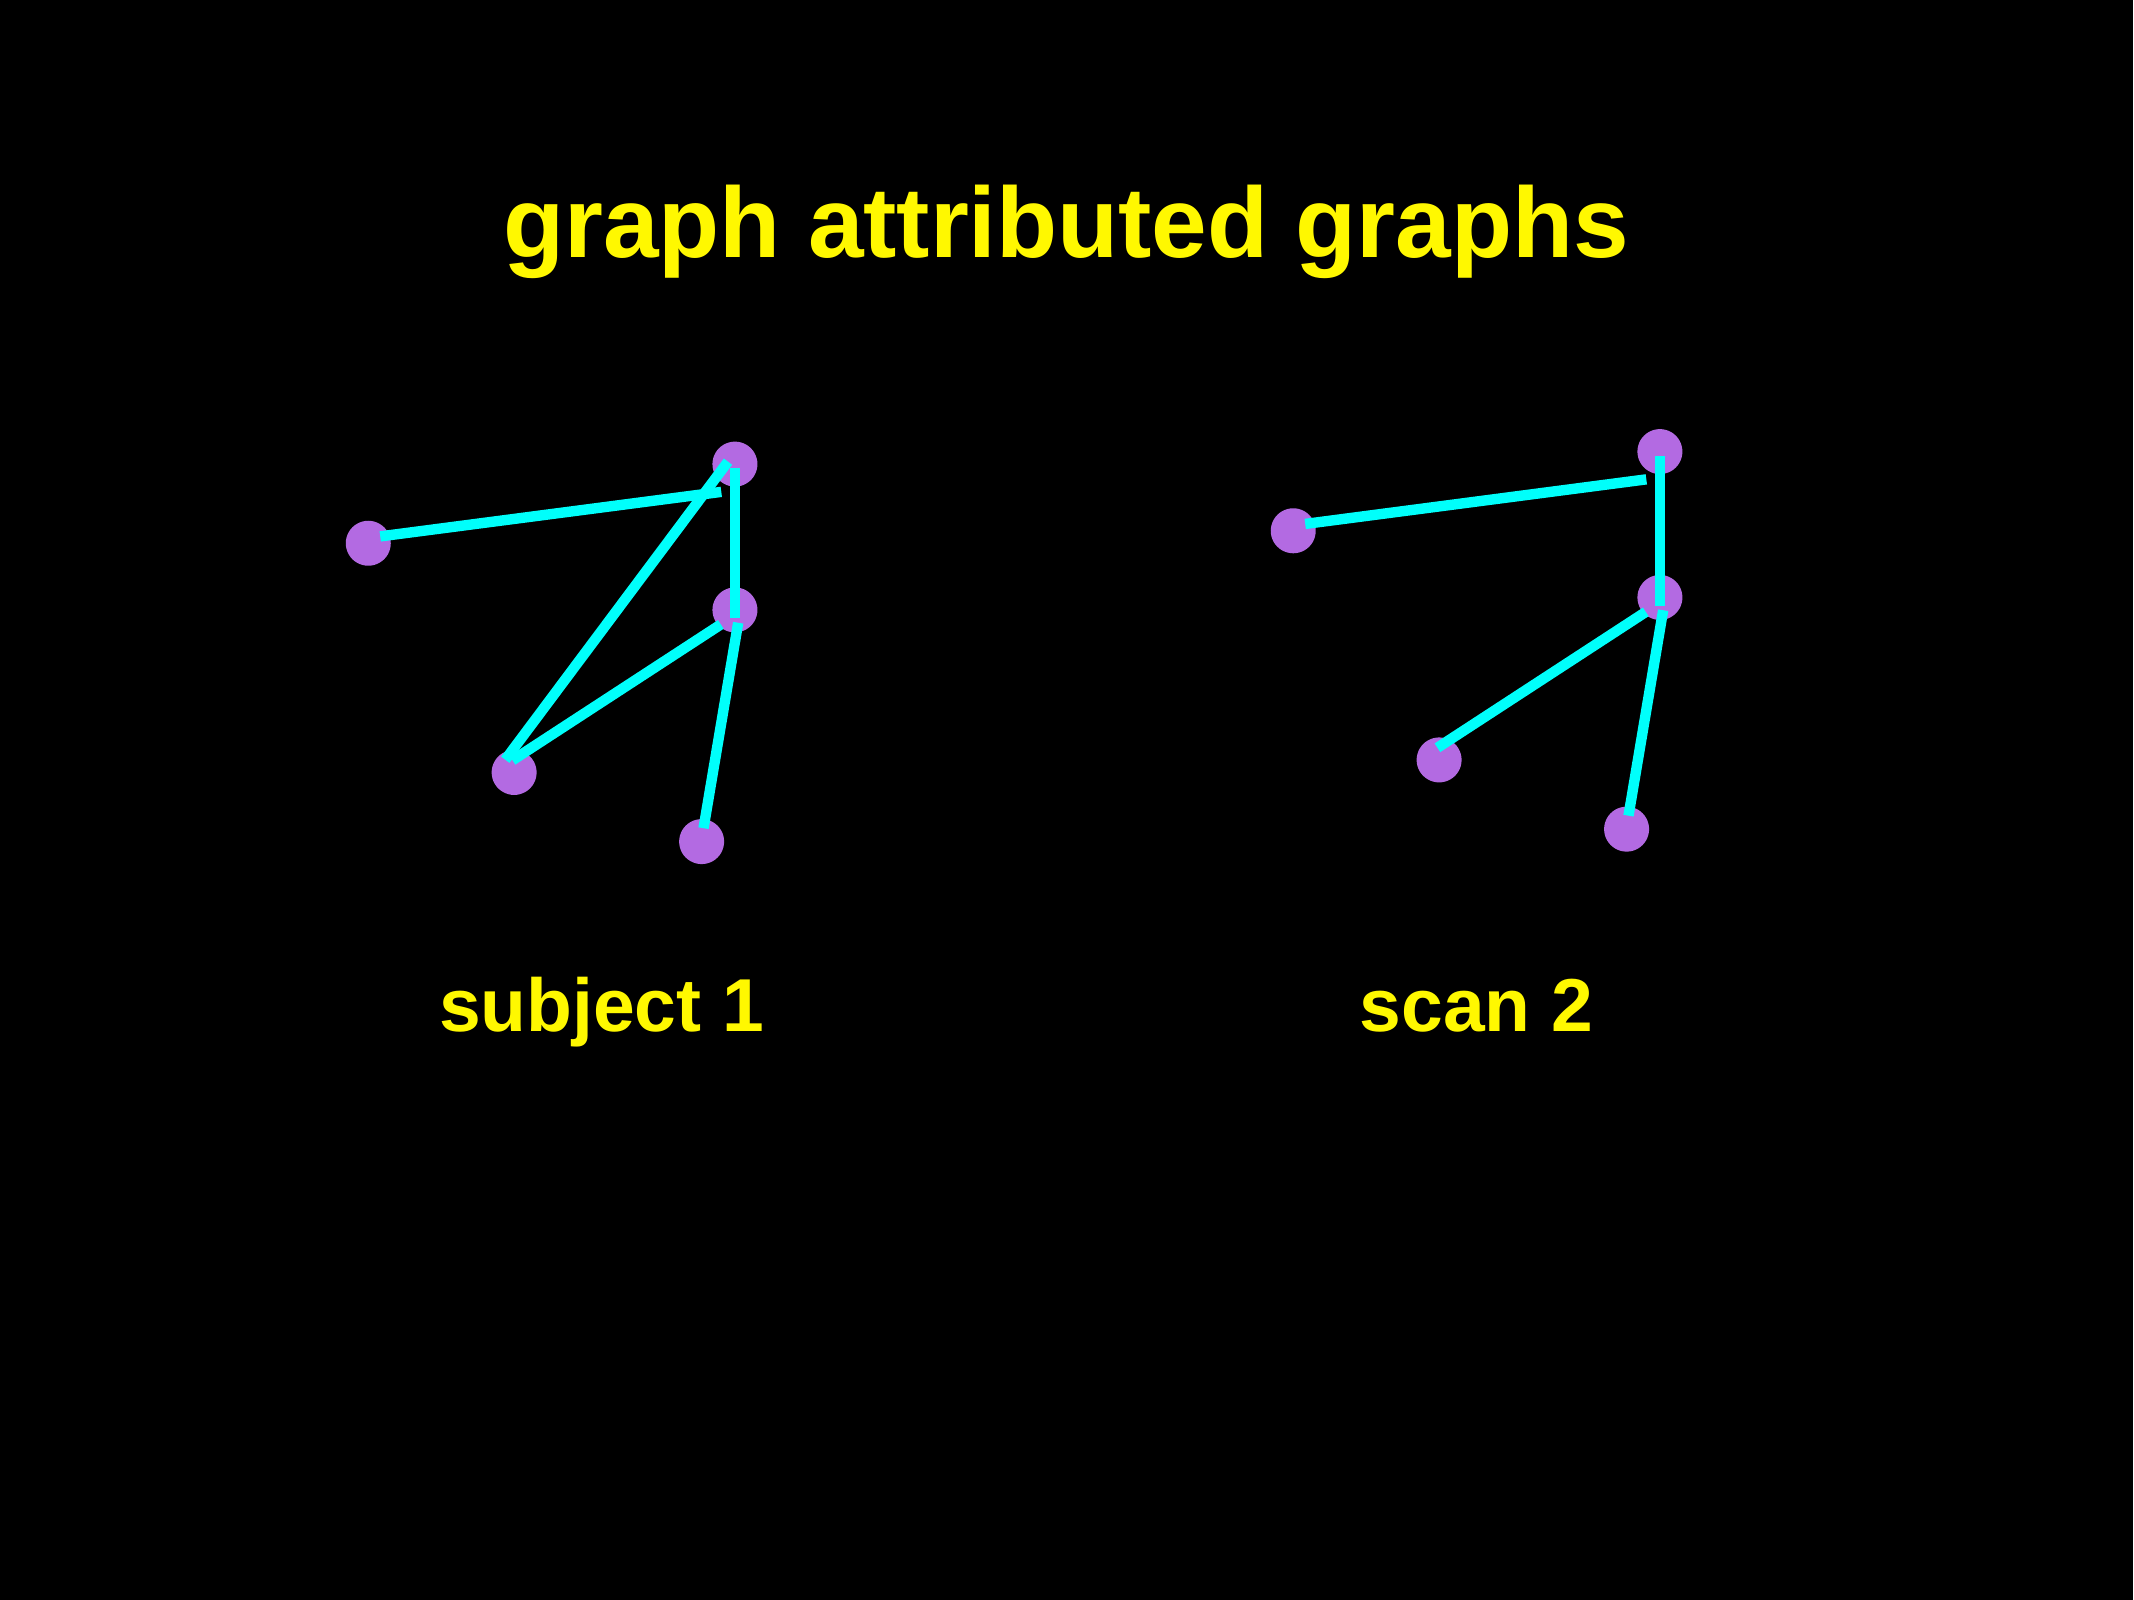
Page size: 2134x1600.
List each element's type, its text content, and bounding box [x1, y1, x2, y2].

text_box graph attributed graphs [494, 148, 1639, 286]
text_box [345, 441, 758, 865]
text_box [1270, 428, 1683, 852]
text_box scan 2 [1351, 947, 1602, 1055]
text_box subject 1 [430, 947, 773, 1055]
